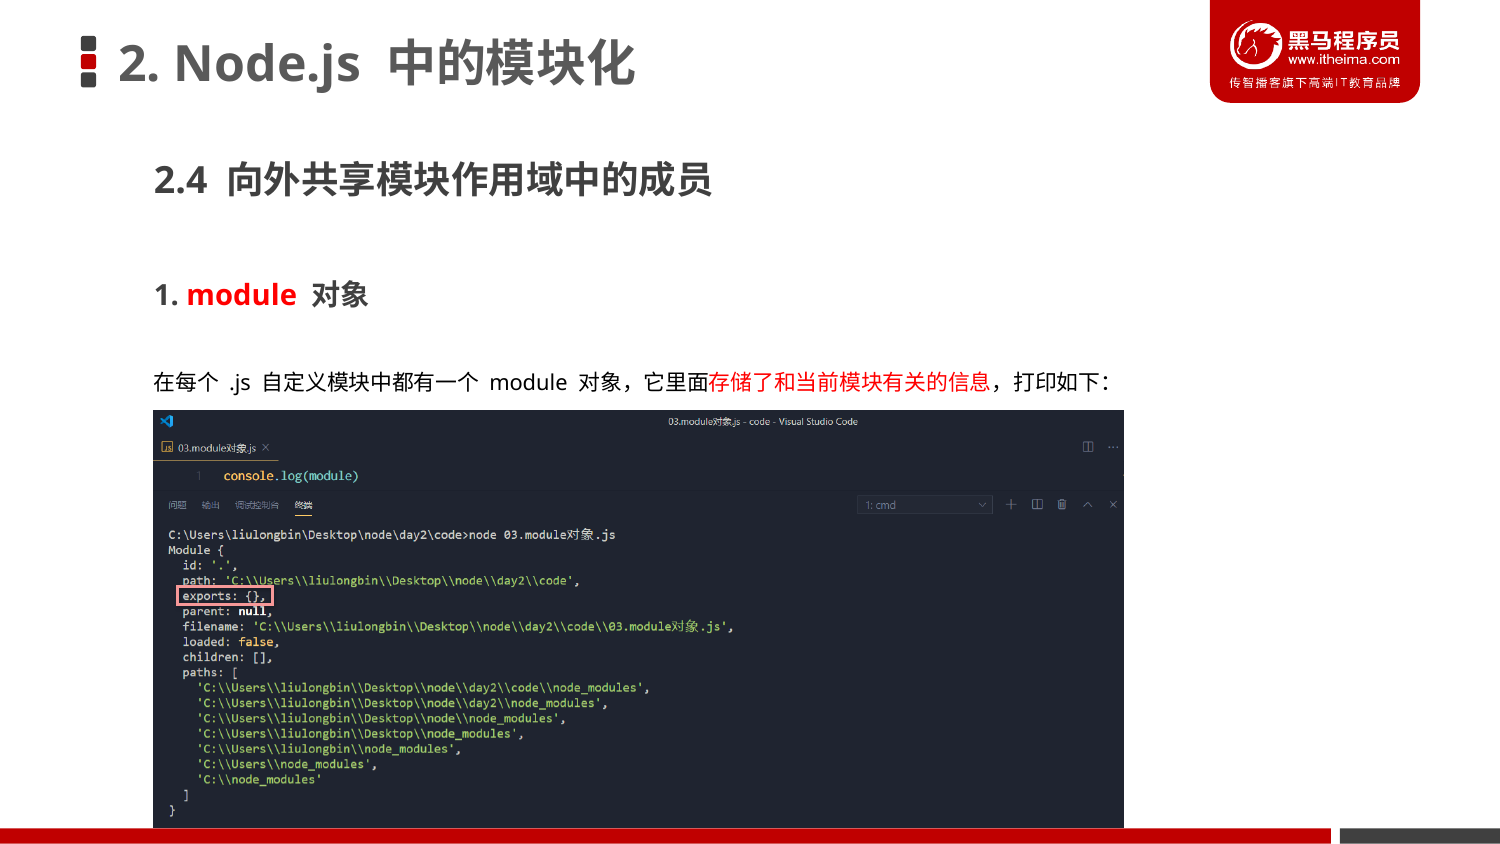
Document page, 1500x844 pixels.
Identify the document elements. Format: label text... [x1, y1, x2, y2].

title 2. Node.js 中的模块化 [103, 0, 1209, 130]
picture [1211, 11, 1419, 97]
list 在每个 .js 自定义模块中都有一个 module 对象，它里面存储了和当前模块有关的信息，打印如下： [139, 348, 1435, 412]
picture [153, 410, 1124, 828]
text_box 1. module 对象 [139, 273, 1204, 320]
list 2.4 向外共享模块作用域中的成员 [139, 153, 1209, 243]
